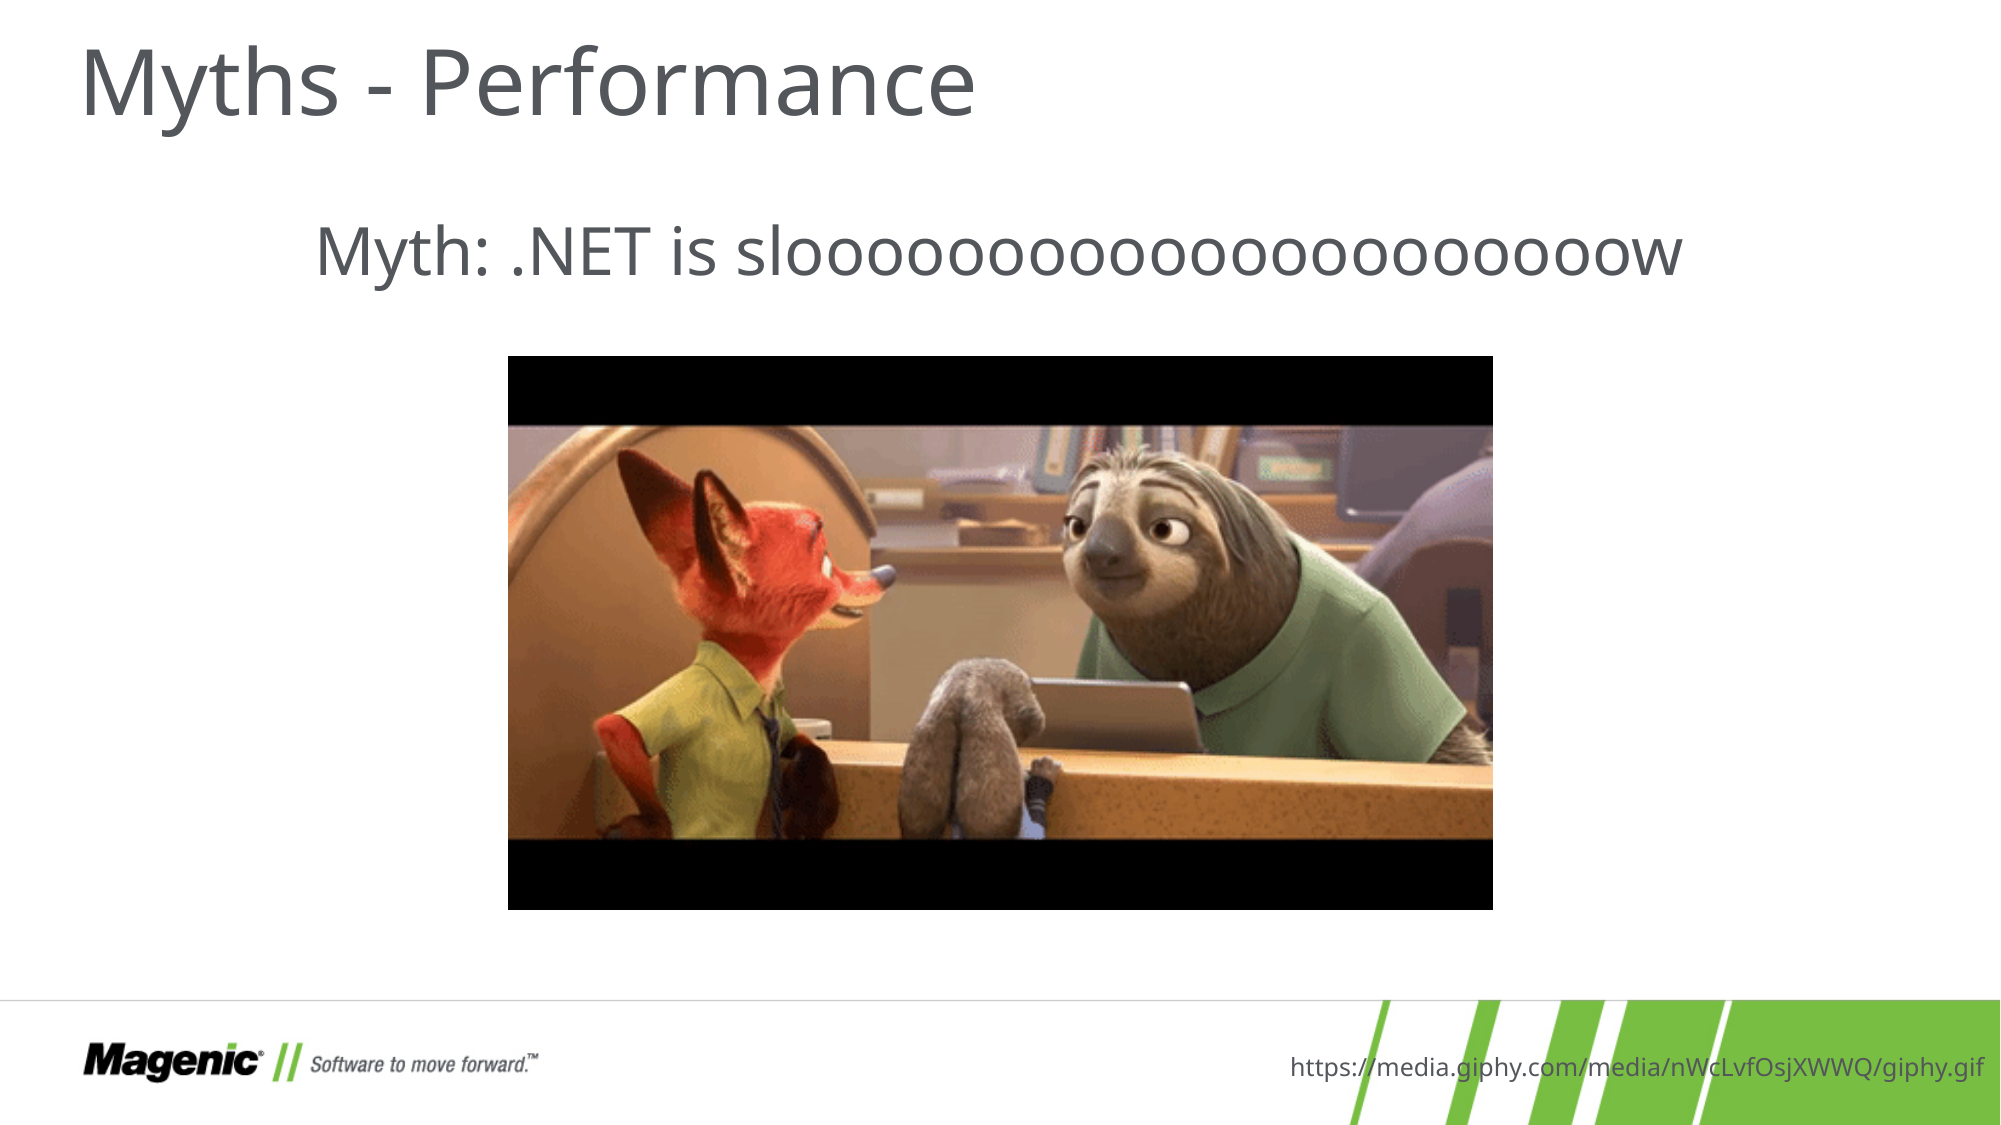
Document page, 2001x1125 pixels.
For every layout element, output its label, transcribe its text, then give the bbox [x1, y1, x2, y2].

title Myths - Performance [63, 41, 1938, 131]
picture [0, 0, 2001, 1125]
text_box Myth: .NET is slooooooooooooooooooooow [299, 201, 1702, 297]
text_box https://media.giphy.com/media/nWcLvfOsjXWWQ/giphy.gif [920, 1029, 2000, 1104]
